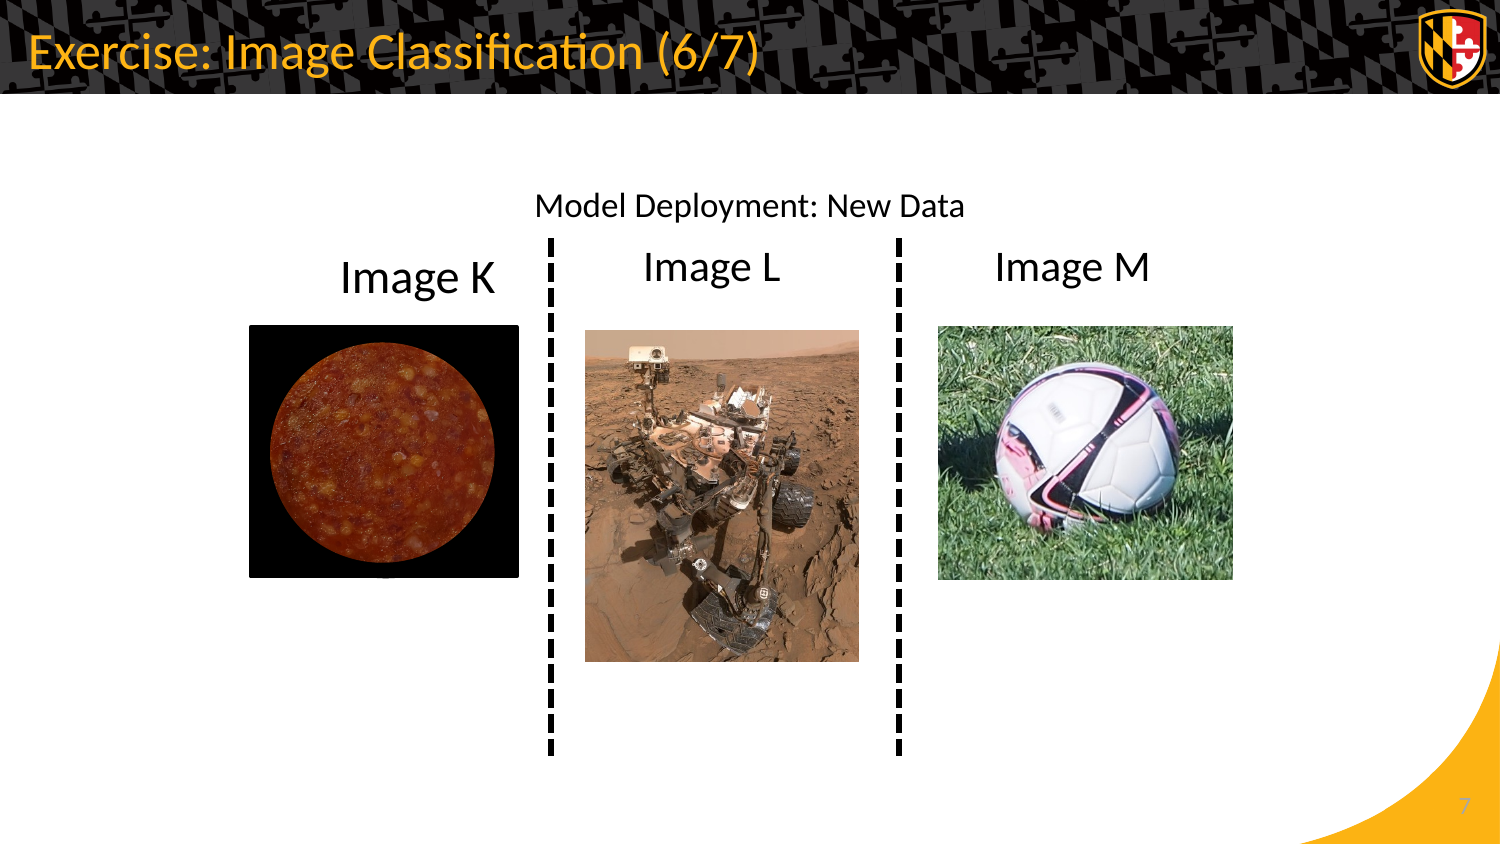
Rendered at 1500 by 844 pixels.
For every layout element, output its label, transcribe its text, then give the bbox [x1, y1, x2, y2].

slide_number 7 [1148, 774, 1487, 835]
text_box Image L [564, 256, 859, 312]
picture [1299, 639, 1500, 844]
list Image K [270, 238, 546, 312]
picture [585, 330, 860, 662]
text_box Image M [925, 238, 1220, 312]
picture [0, 0, 1500, 94]
title Exercise: Image Classification (6/7) [12, 9, 1464, 89]
list Image K [556, 256, 564, 312]
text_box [250, 326, 517, 577]
picture [938, 326, 1234, 580]
text_box Model Deployment: New Data [479, 182, 1021, 256]
